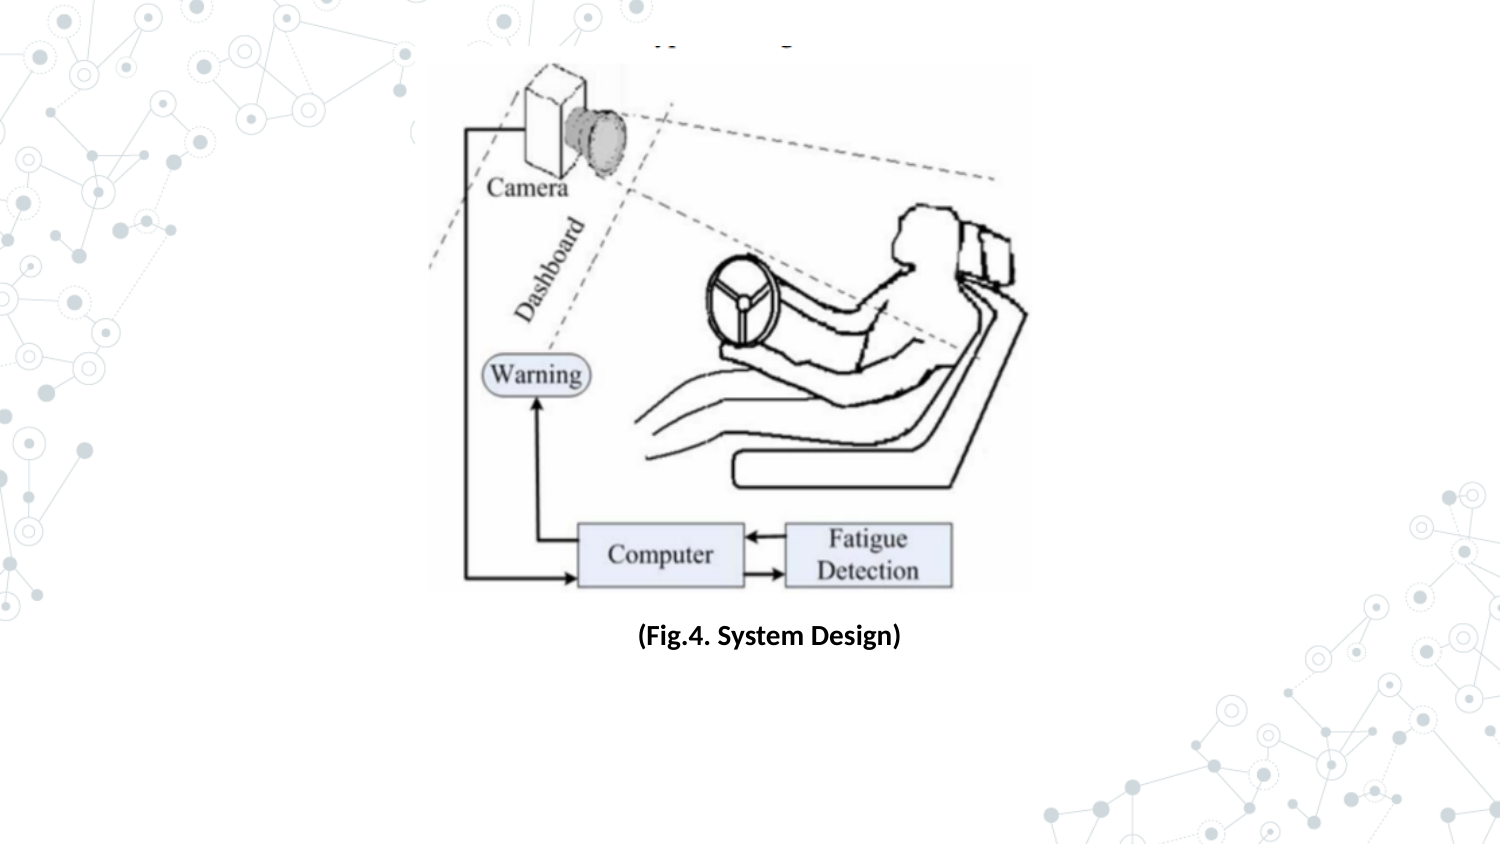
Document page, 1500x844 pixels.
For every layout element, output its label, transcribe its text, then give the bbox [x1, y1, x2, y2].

picture [0, 0, 1500, 844]
text_box (Fig.4. System Design) [394, 609, 1145, 659]
